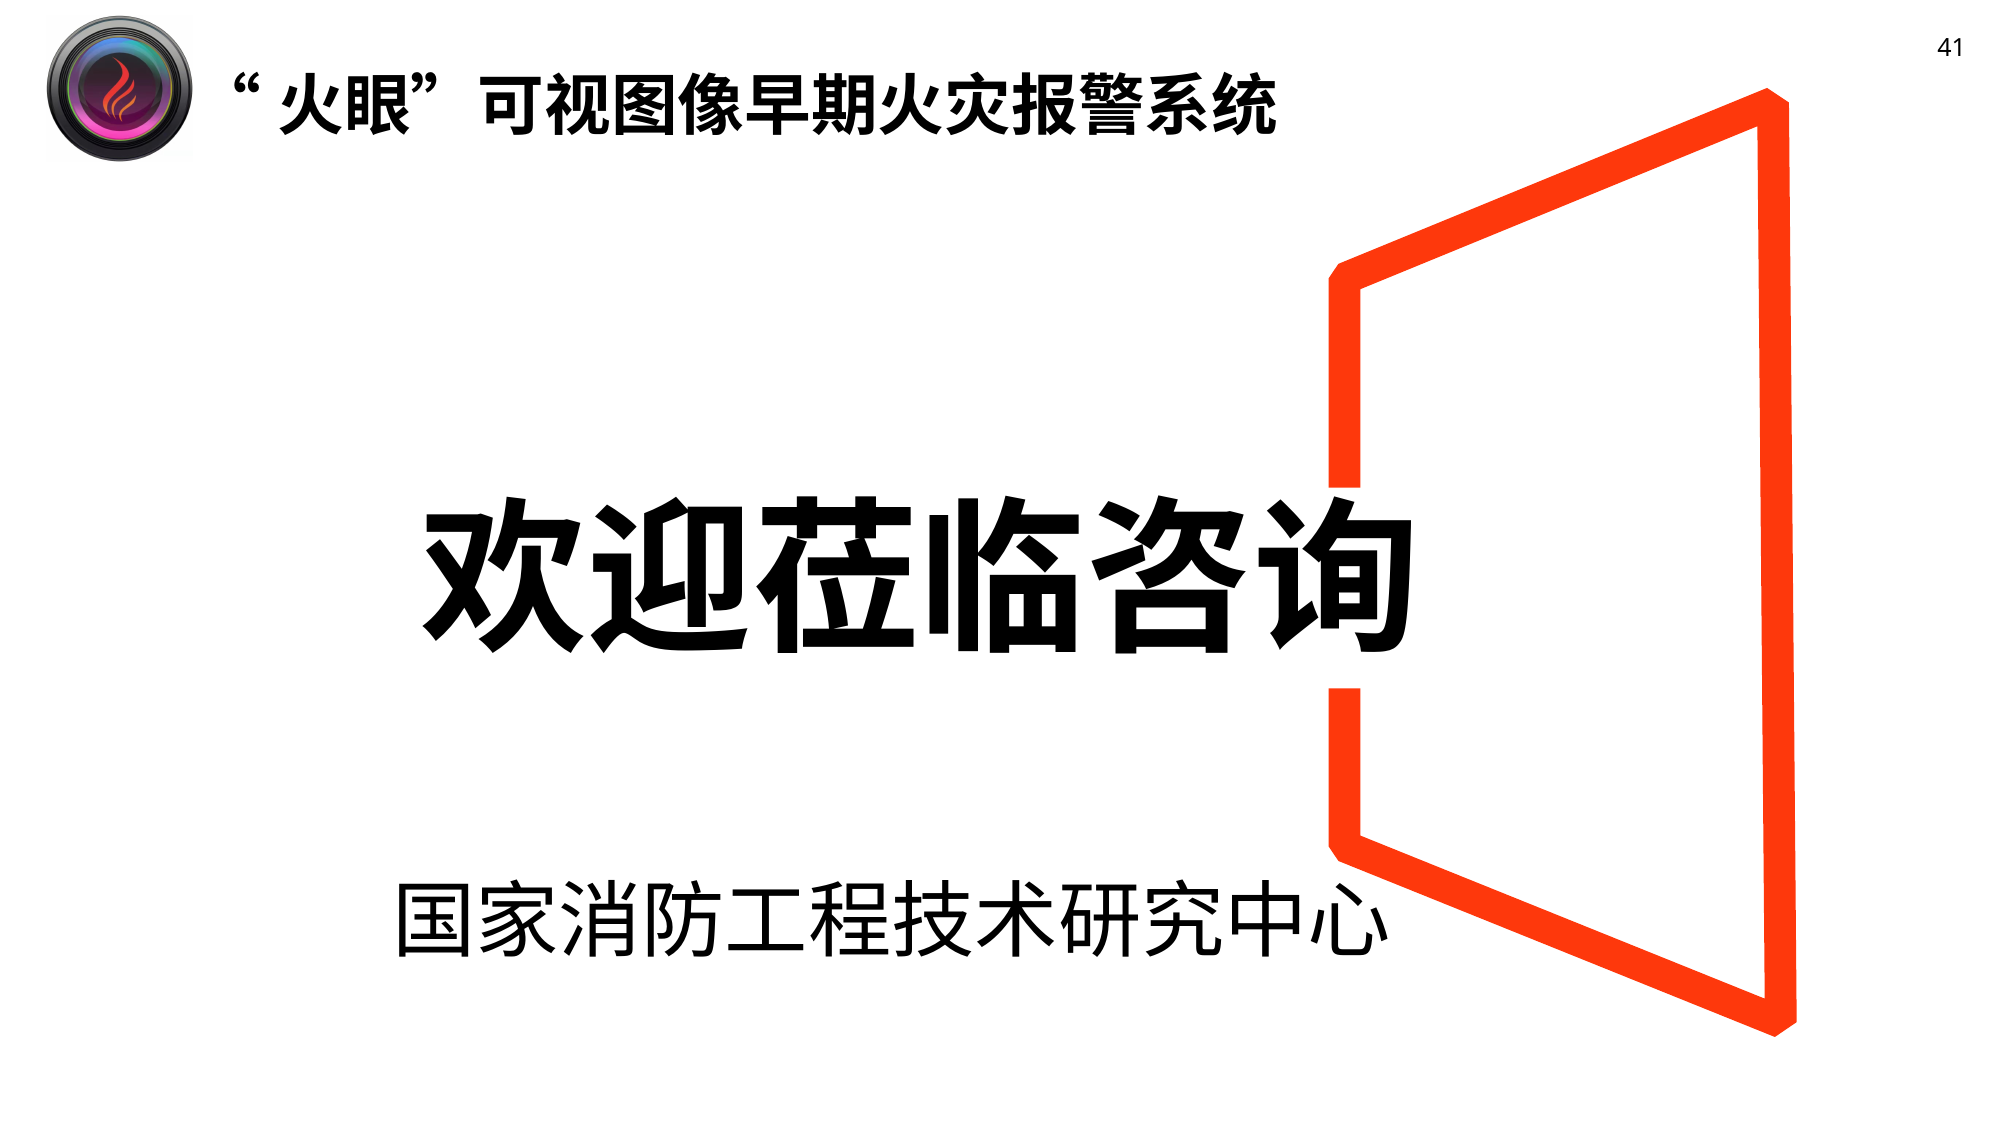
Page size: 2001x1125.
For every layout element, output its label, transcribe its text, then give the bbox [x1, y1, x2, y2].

text_box 国家消防工程技术研究中心 [377, 829, 1436, 975]
picture [45, 15, 193, 162]
list 欢迎莅临咨询 [65, 487, 1436, 689]
text_box 41 [1922, 15, 1989, 69]
list “火眼”可视图像早期火灾报警系统 [193, 64, 1318, 110]
